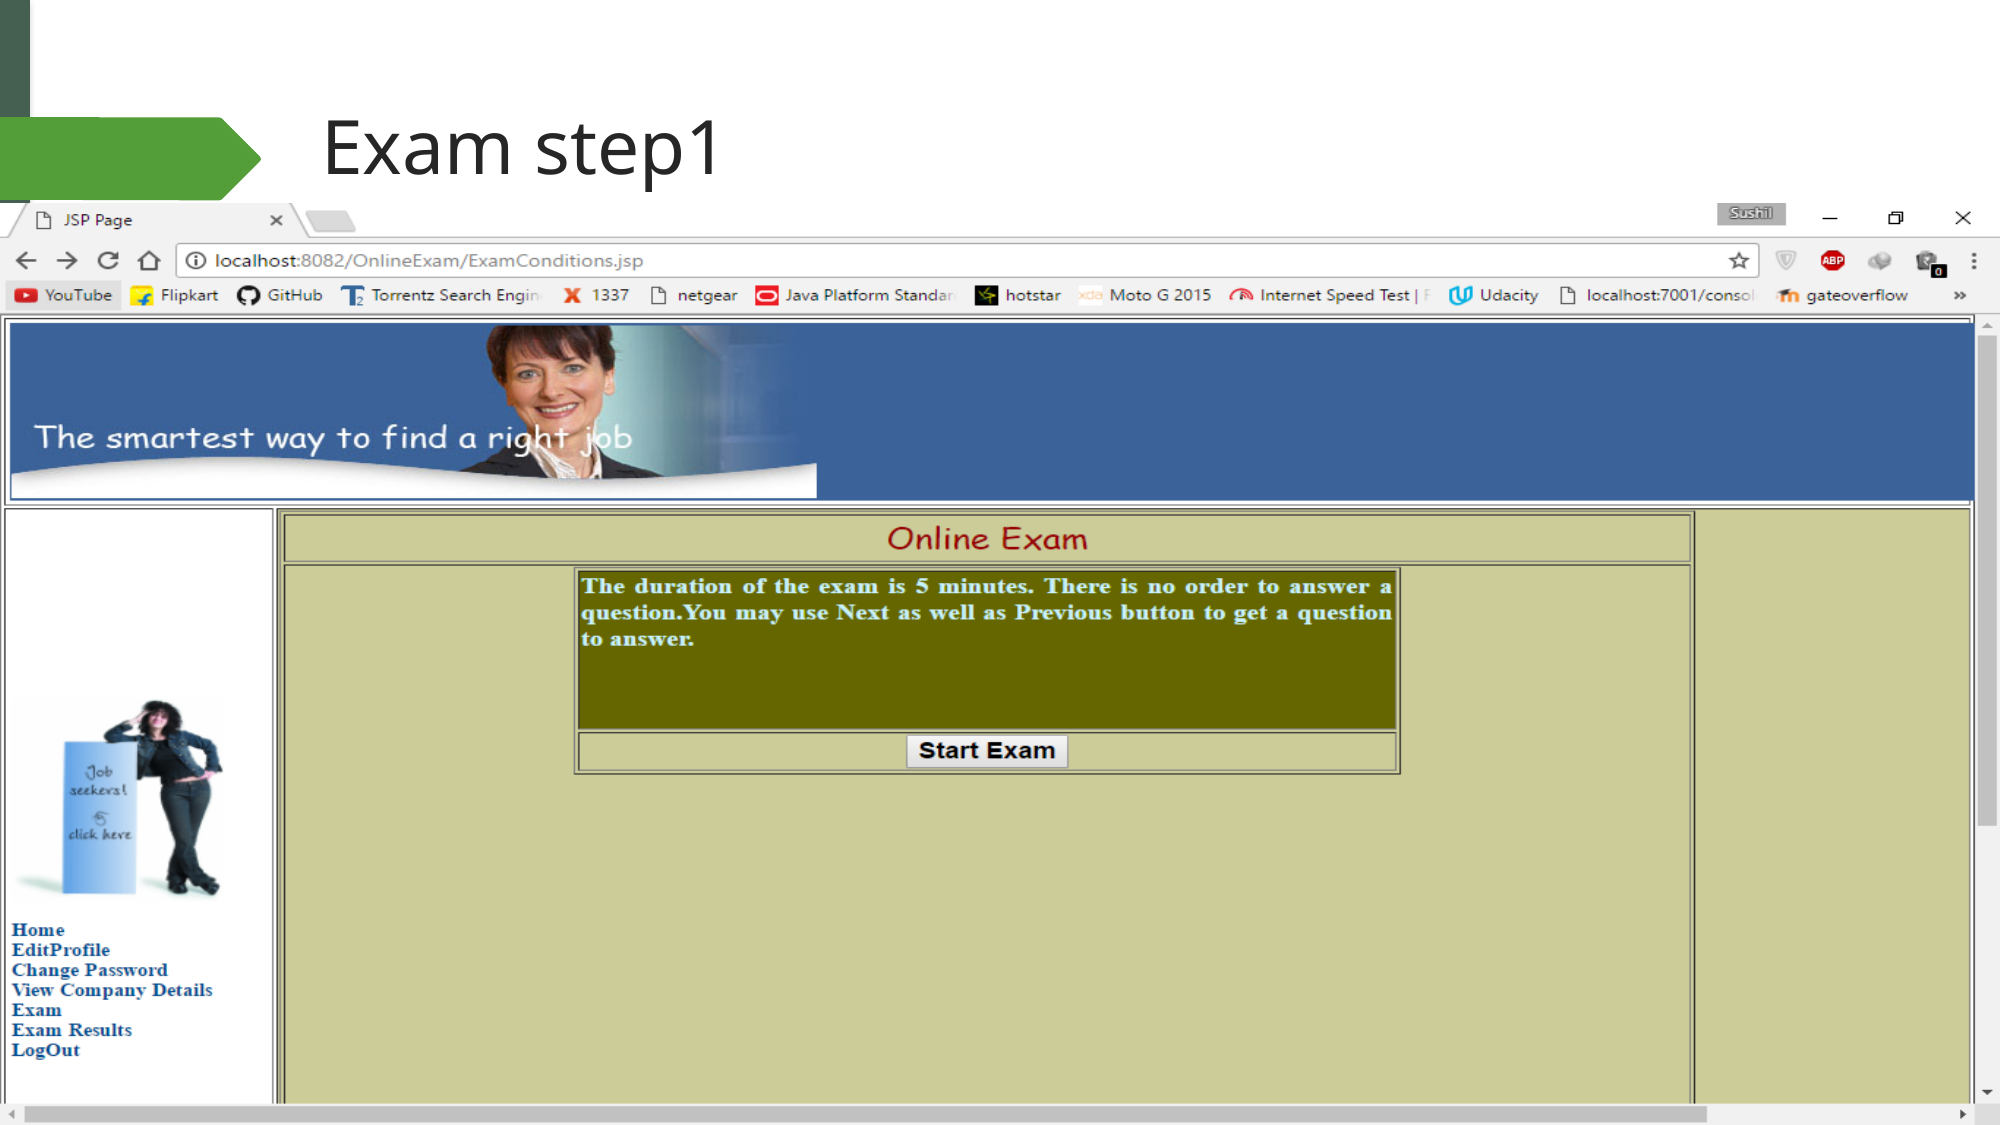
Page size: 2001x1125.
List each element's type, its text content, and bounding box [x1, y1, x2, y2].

text_box Exam step1 [306, 92, 1571, 201]
picture [0, 203, 2000, 1125]
